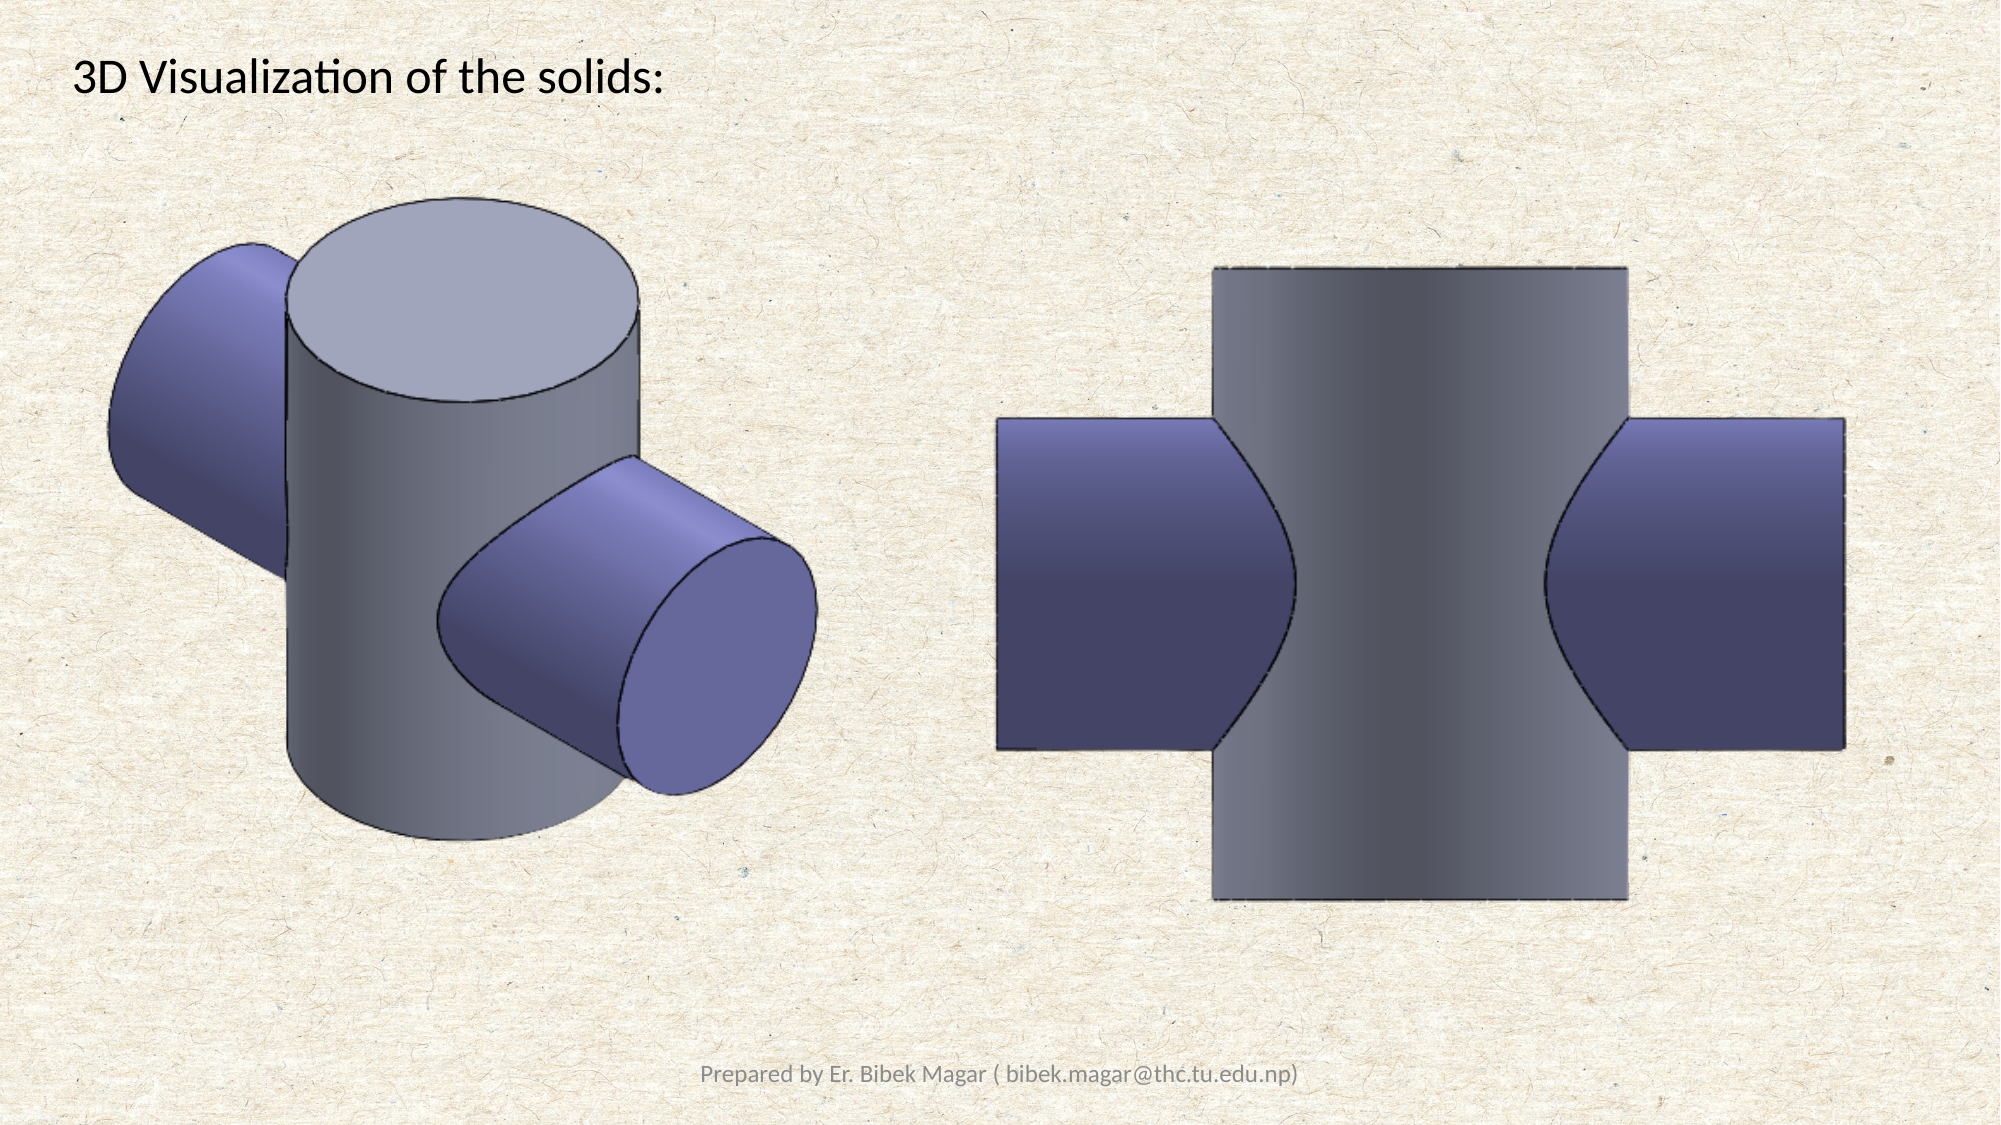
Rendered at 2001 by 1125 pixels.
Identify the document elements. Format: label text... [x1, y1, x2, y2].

picture [0, 0, 2001, 1125]
footer Prepared by Er. Bibek Magar ( bibek.magar@thc.tu.edu.np) [662, 1042, 1338, 1103]
text_box 3D Visualization of the solids: [57, 35, 721, 111]
